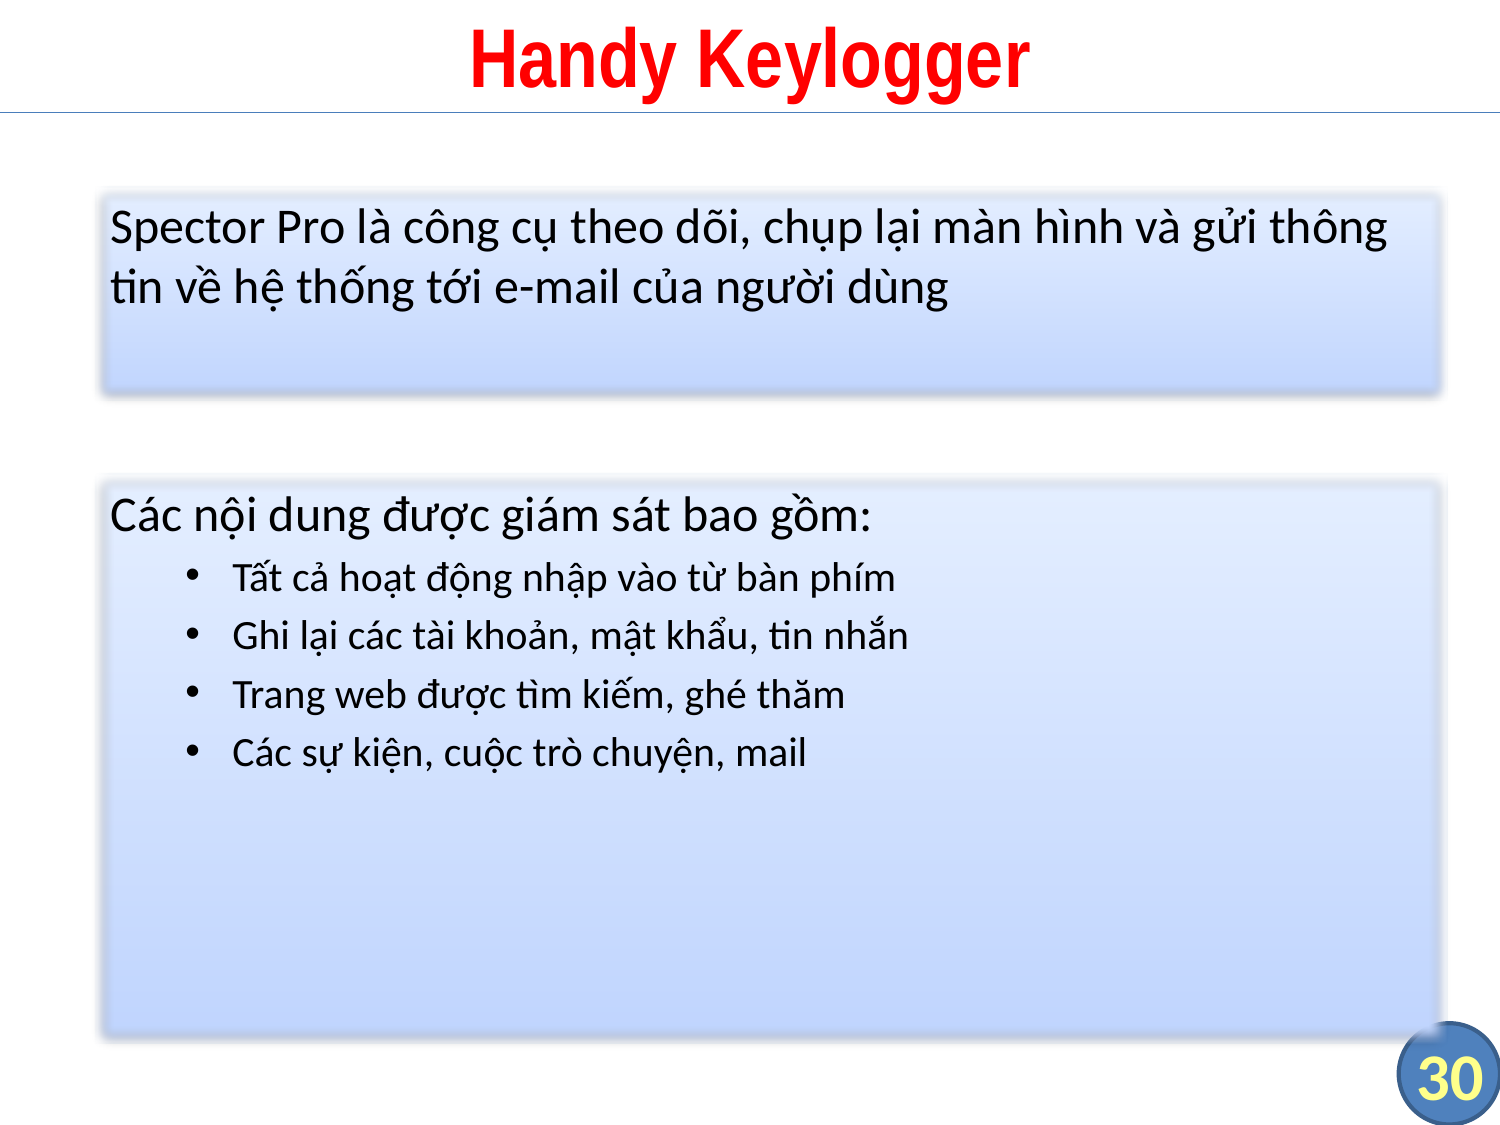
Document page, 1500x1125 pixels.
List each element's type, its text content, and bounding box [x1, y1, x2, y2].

text_box Các nội dung được giám sát bao gồm: Tất cả hoạt động nhập vào từ bàn phím Ghi lại các tài khoản, mật khẩu, tin nhắn Trang web được tìm kiếm, ghé thăm Các sự kiện, cuộc trò chuyện, mail [111, 490, 1432, 1029]
text_box Spector Pro là công cụ theo dõi, chụp lại màn hình và gửi thông tin về hệ thống tới e-mail của người dùng [110, 201, 1433, 386]
slide_number 30 [1399, 1023, 1500, 1125]
title Handy Keylogger [0, 0, 1500, 113]
